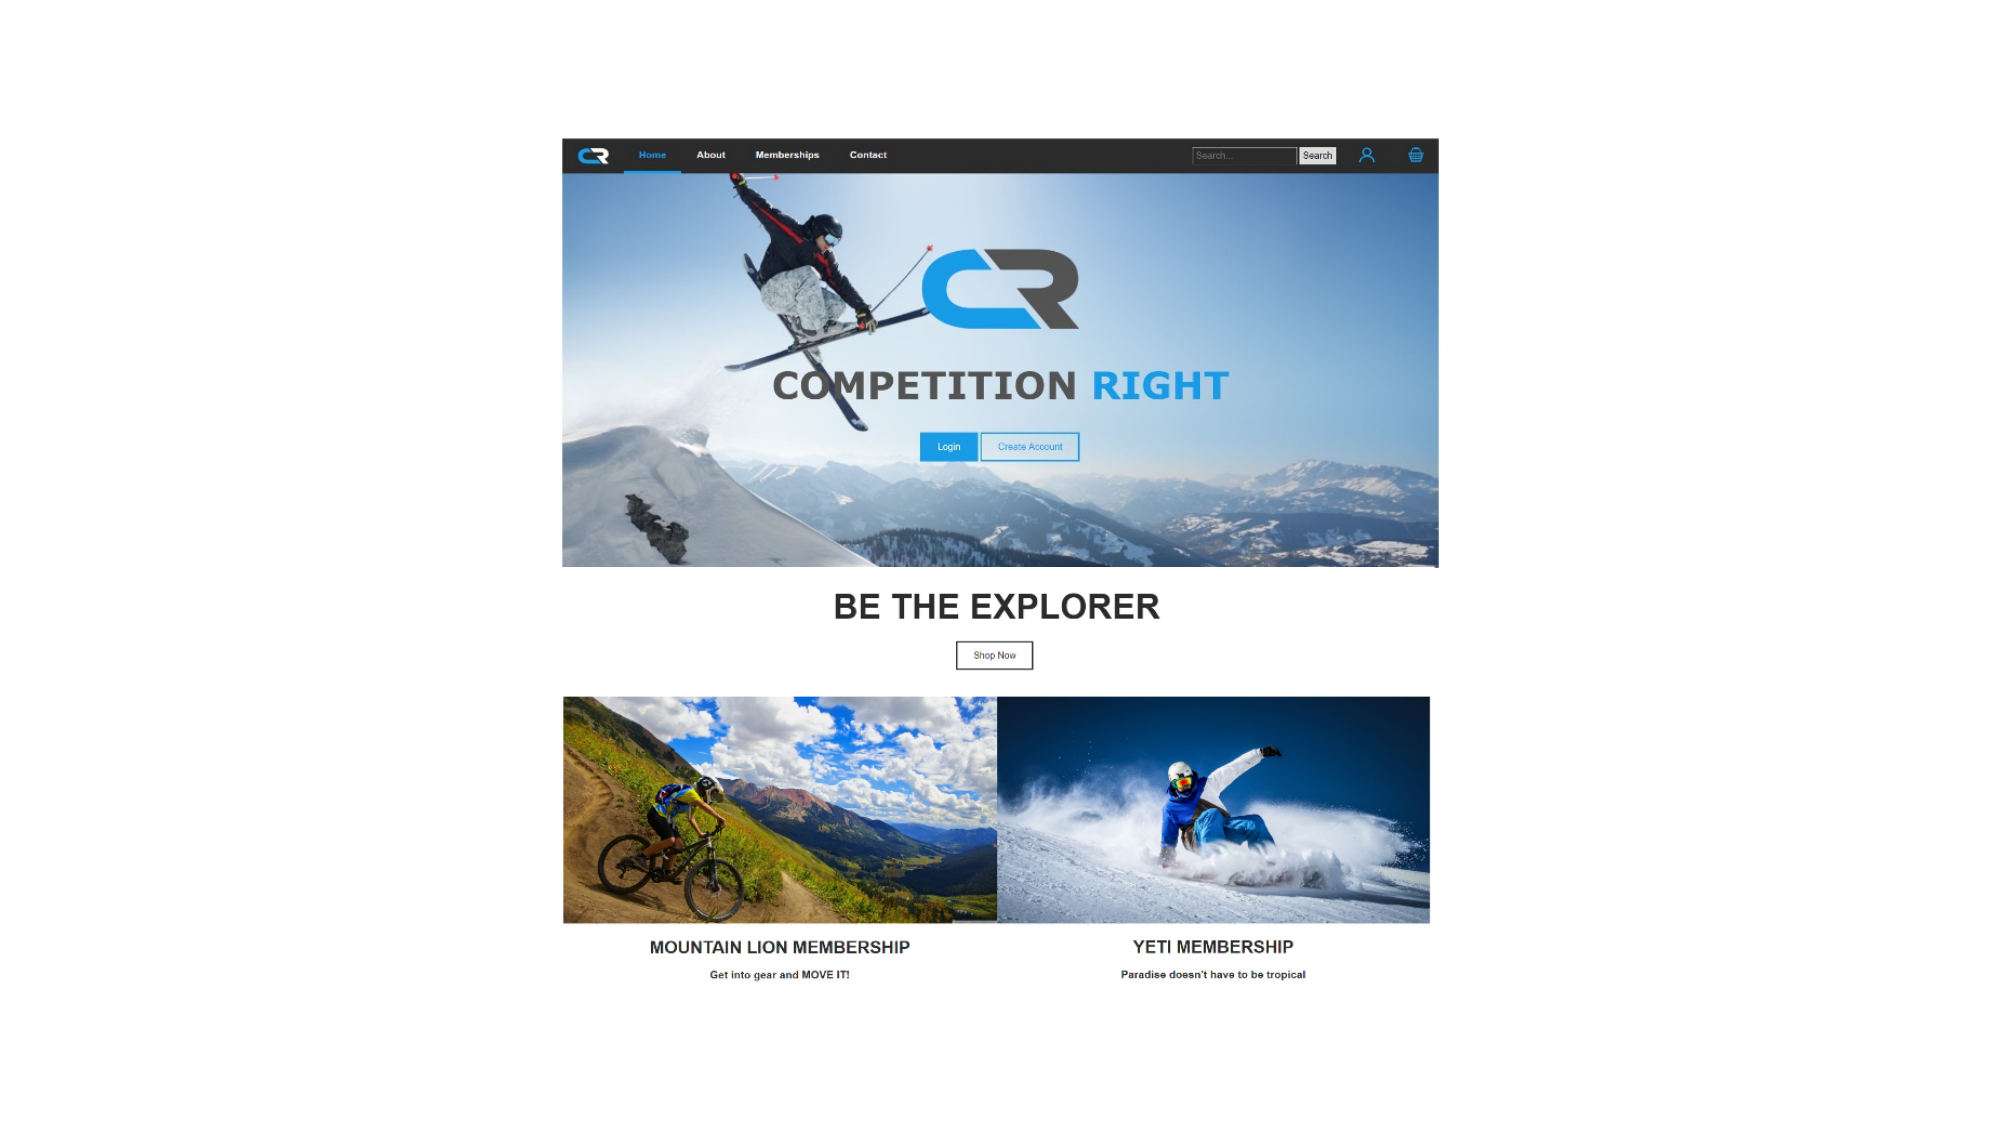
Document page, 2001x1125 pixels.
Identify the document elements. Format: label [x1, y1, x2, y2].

text_box [557, 135, 1443, 990]
